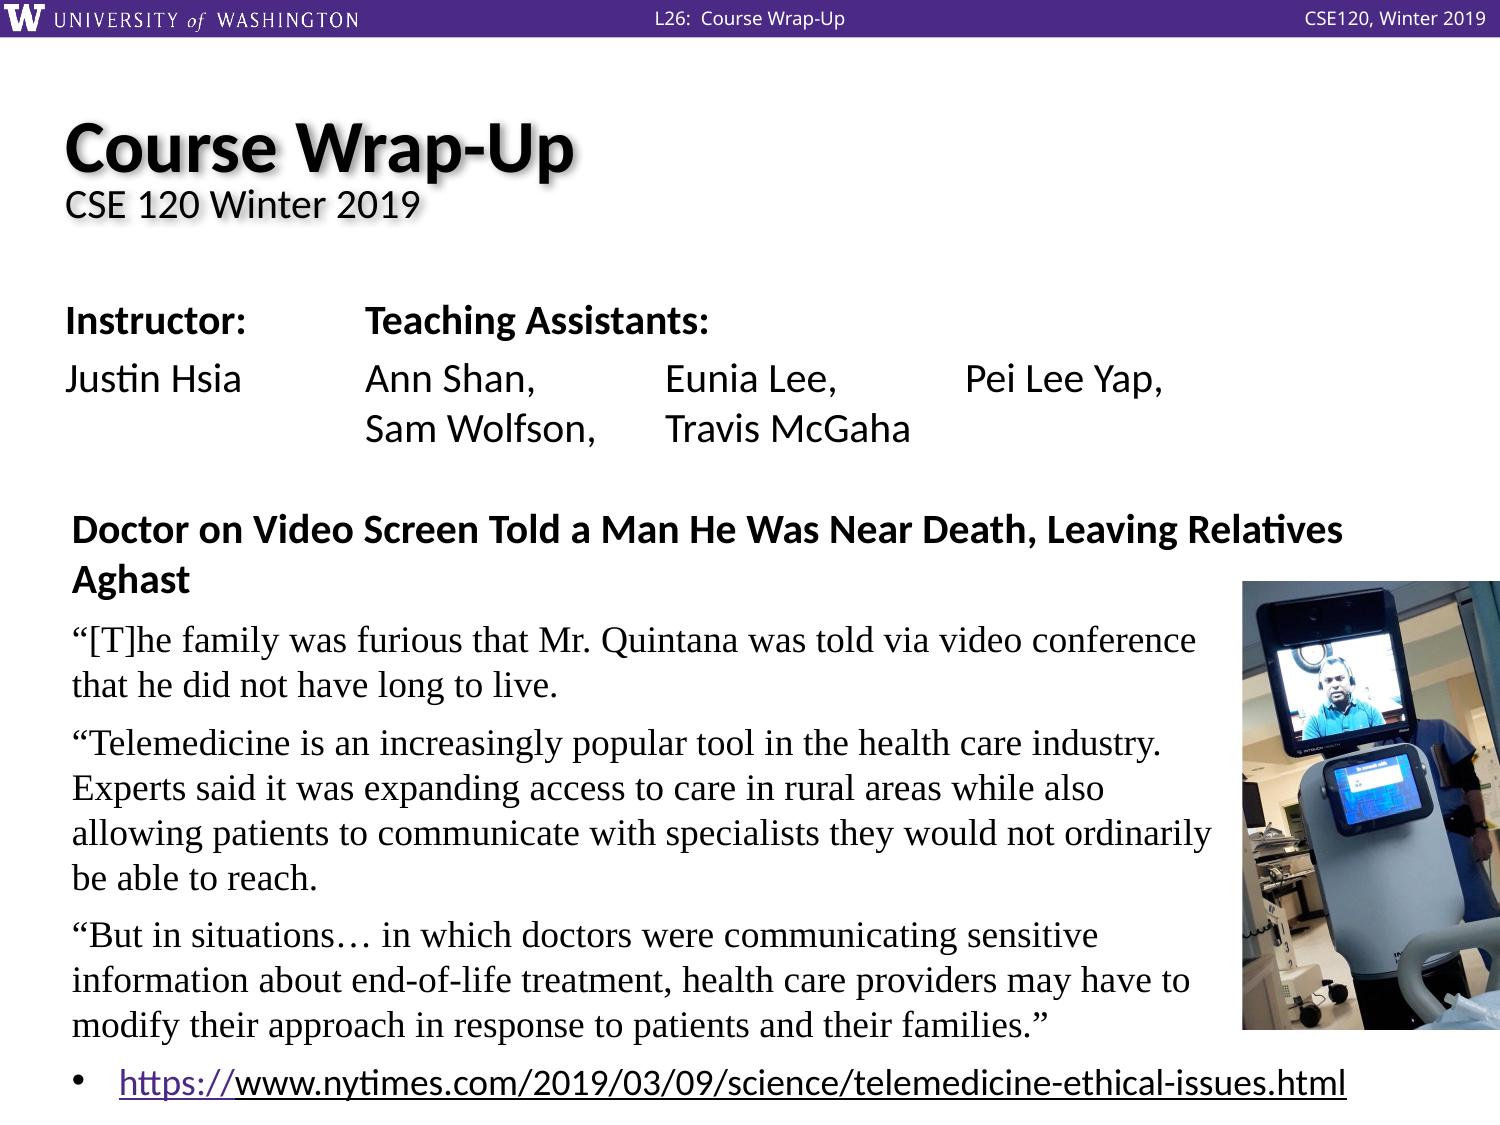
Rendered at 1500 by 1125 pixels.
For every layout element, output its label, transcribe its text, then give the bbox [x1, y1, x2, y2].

picture [4, 4, 358, 32]
subtitle Instructor: Teaching Assistants: Justin Hsia Ann Shan, Eunia Lee, Pei Lee Yap, Sam Wolfson, Travis McGaha [49, 284, 1423, 466]
picture [1242, 581, 1500, 1030]
text_box Doctor on Video Screen Told a Man He Was Near Death, Leaving Relatives Aghast “[T]he family was furious that Mr. Quintana was told via video conference that he did not have long to live. “Telemedicine is an increasingly popular tool in the health care industry. Experts said it was expanding access to care in rural areas while also allowing patients to communicate with specialists they would not ordinarily be able to reach. “But in situations… in which doctors were communicating sensitive information about end-of-life treatment, health care providers may have to modify their approach in response to patients and their families.” https://www.nytimes.com/2019/03/09/science/telemedicine-ethical-issues.html [57, 494, 1438, 1110]
title Course Wrap-Up CSE 120 Winter 2019 [49, 49, 1326, 284]
